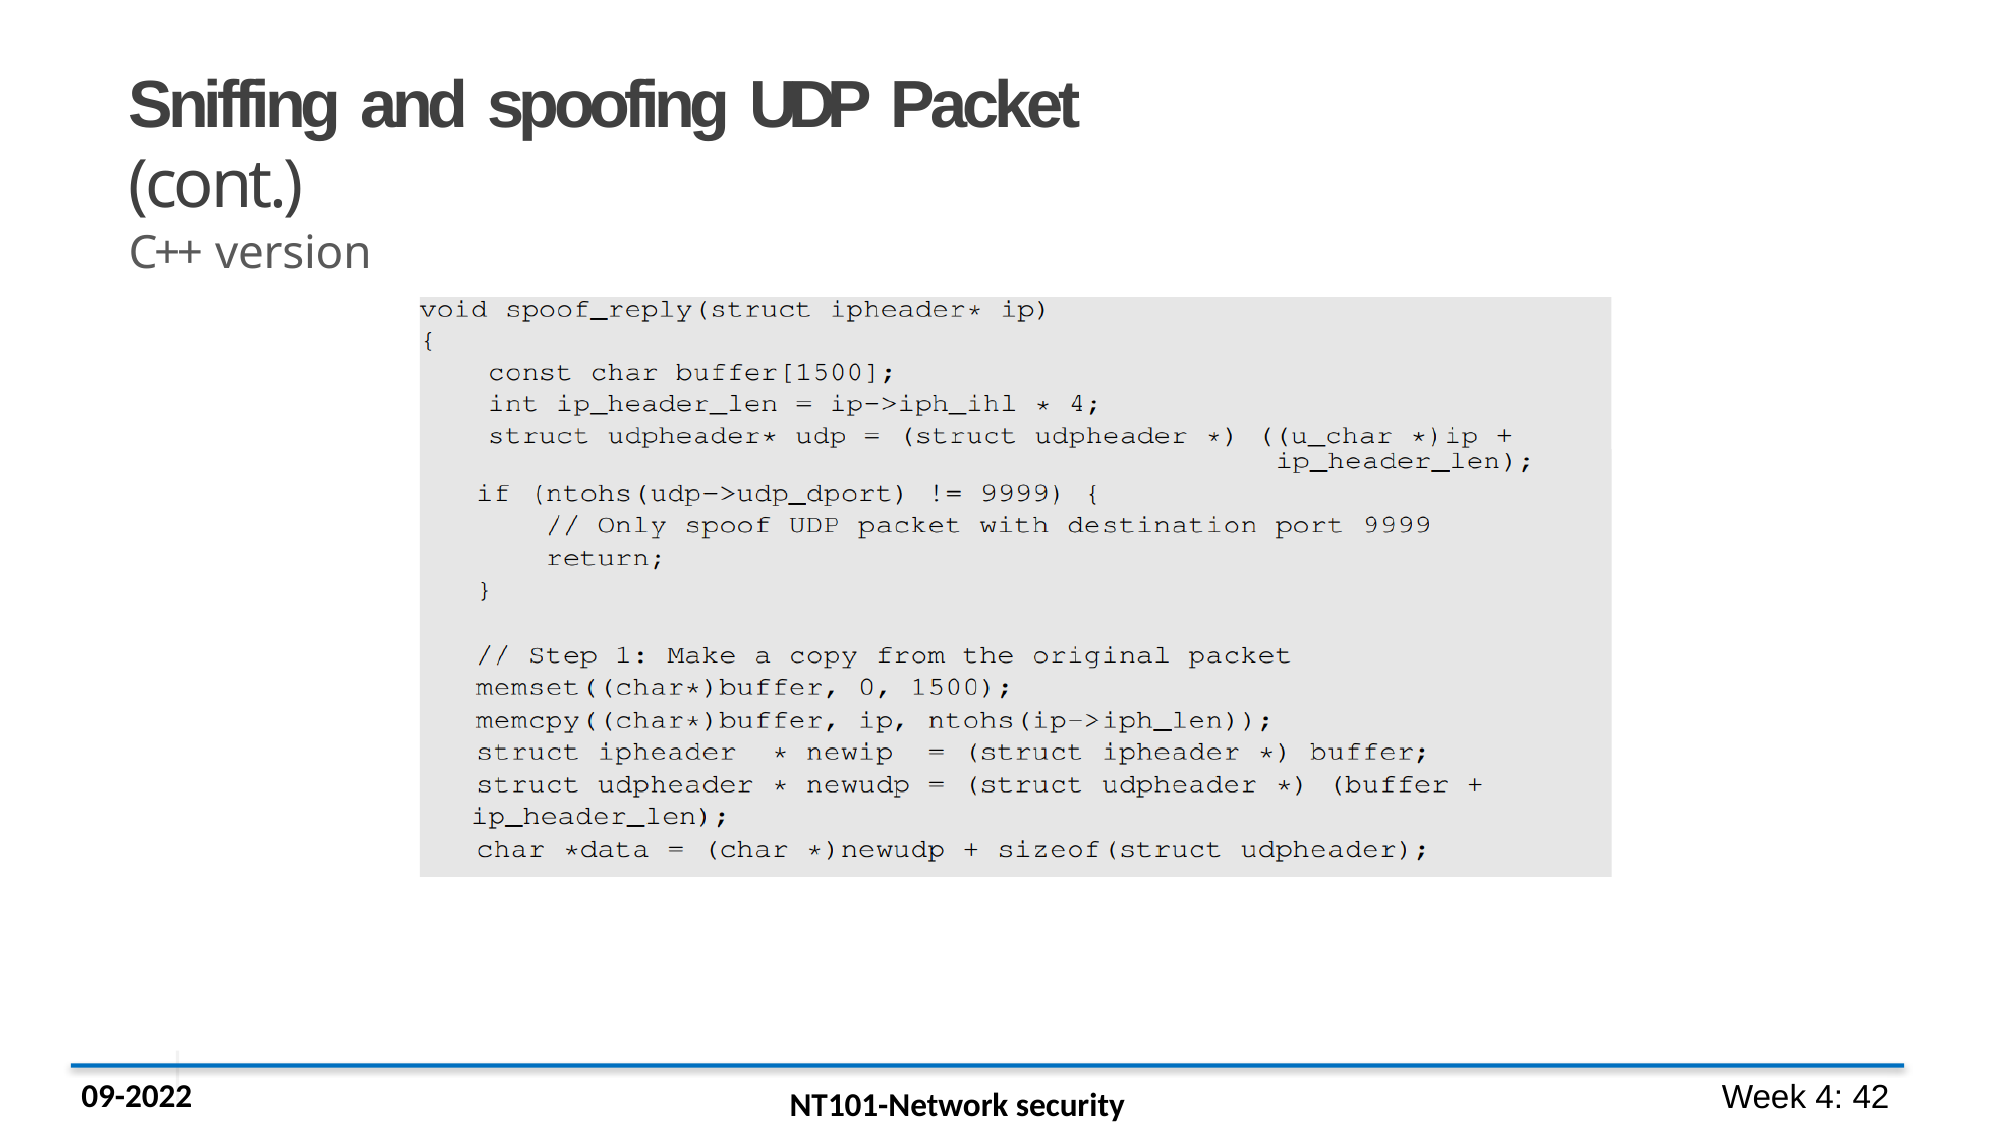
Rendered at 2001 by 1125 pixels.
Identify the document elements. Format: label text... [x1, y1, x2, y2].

text_box [419, 297, 1612, 877]
title Sniffing and spoofing UDP Packet (cont.) C++ version [126, 58, 1200, 279]
